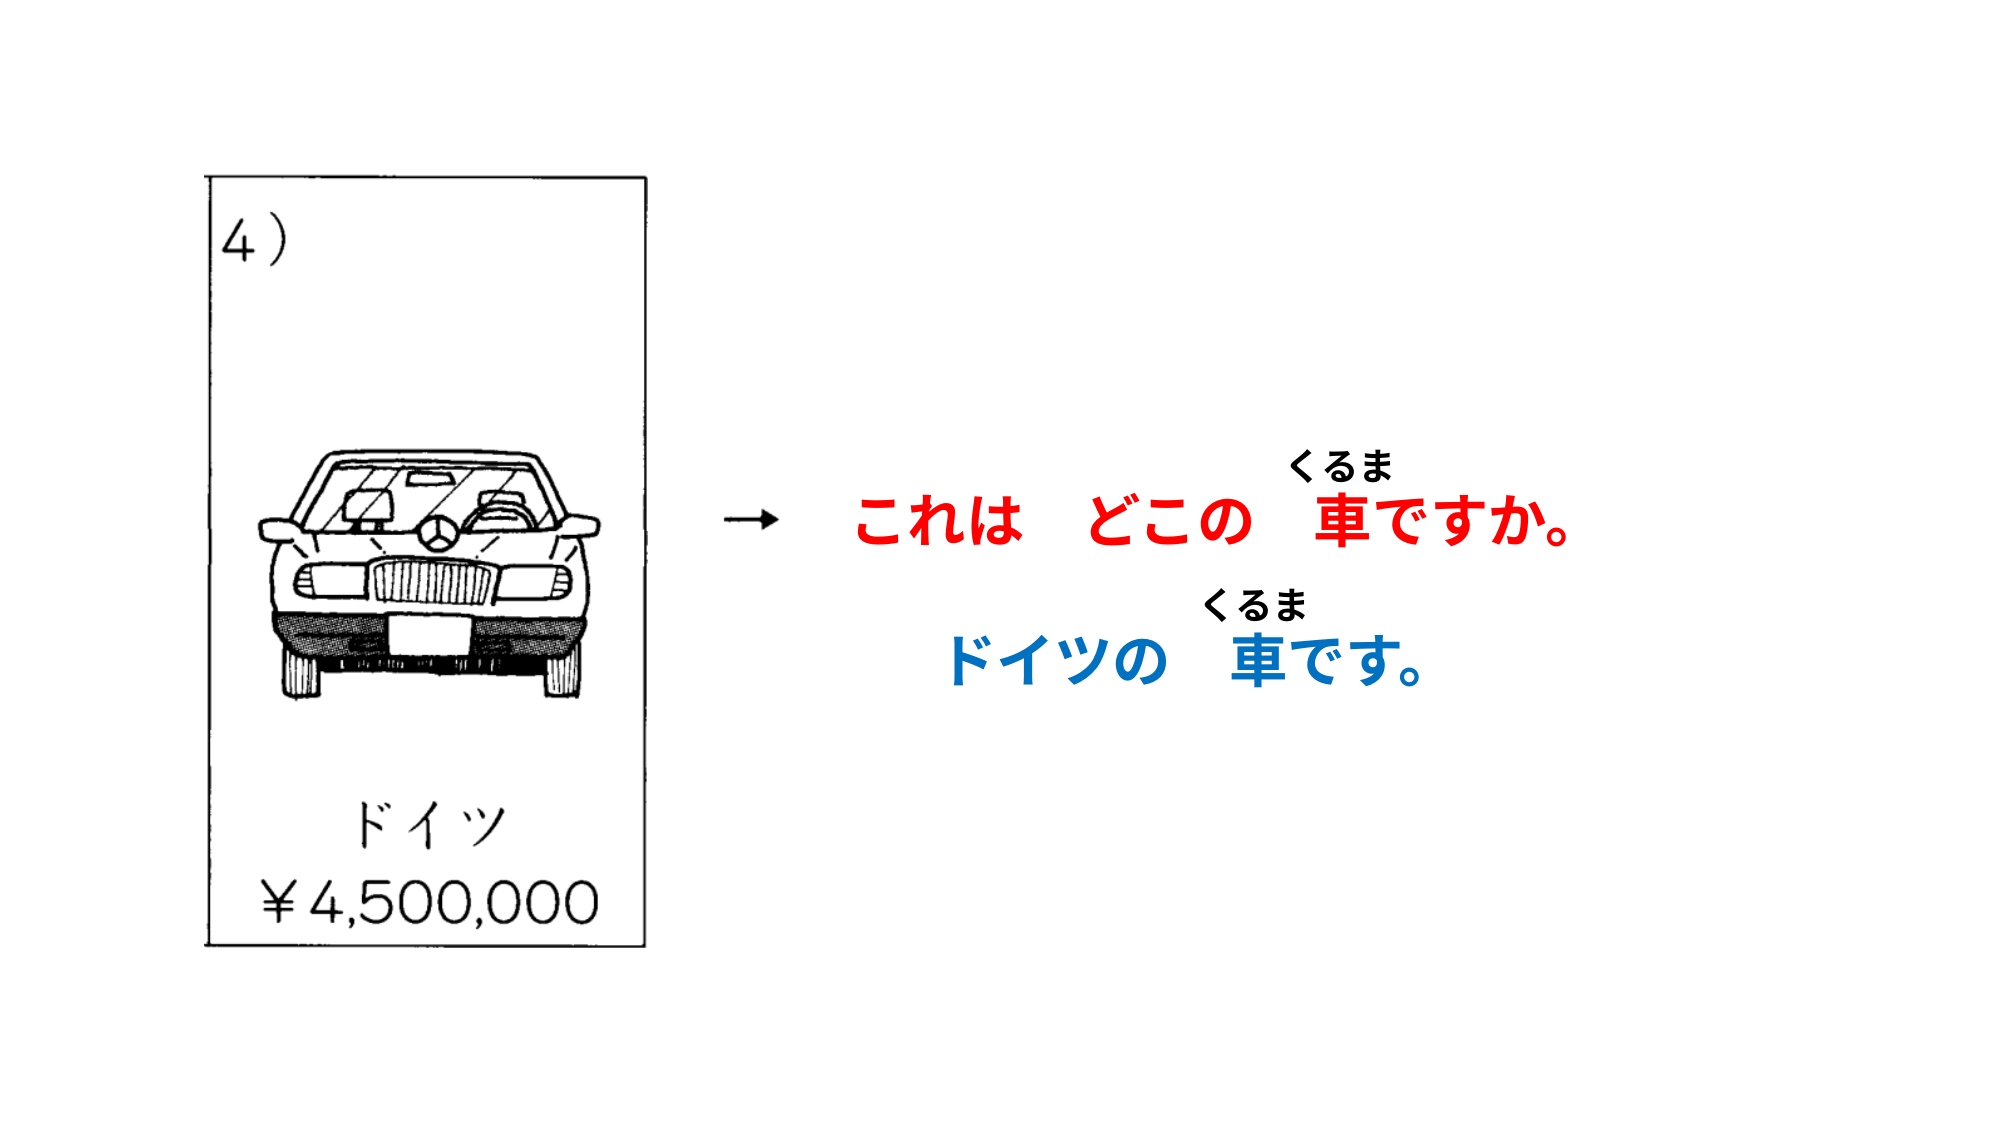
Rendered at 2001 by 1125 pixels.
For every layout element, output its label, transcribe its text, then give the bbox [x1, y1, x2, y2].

text_box くるま [1183, 574, 1357, 635]
text_box これは どこの 車ですか。 [834, 476, 1672, 562]
picture [204, 172, 648, 953]
picture [718, 476, 791, 547]
text_box くるま [1269, 435, 1464, 496]
text_box ドイツの 車です。 [923, 616, 1538, 702]
